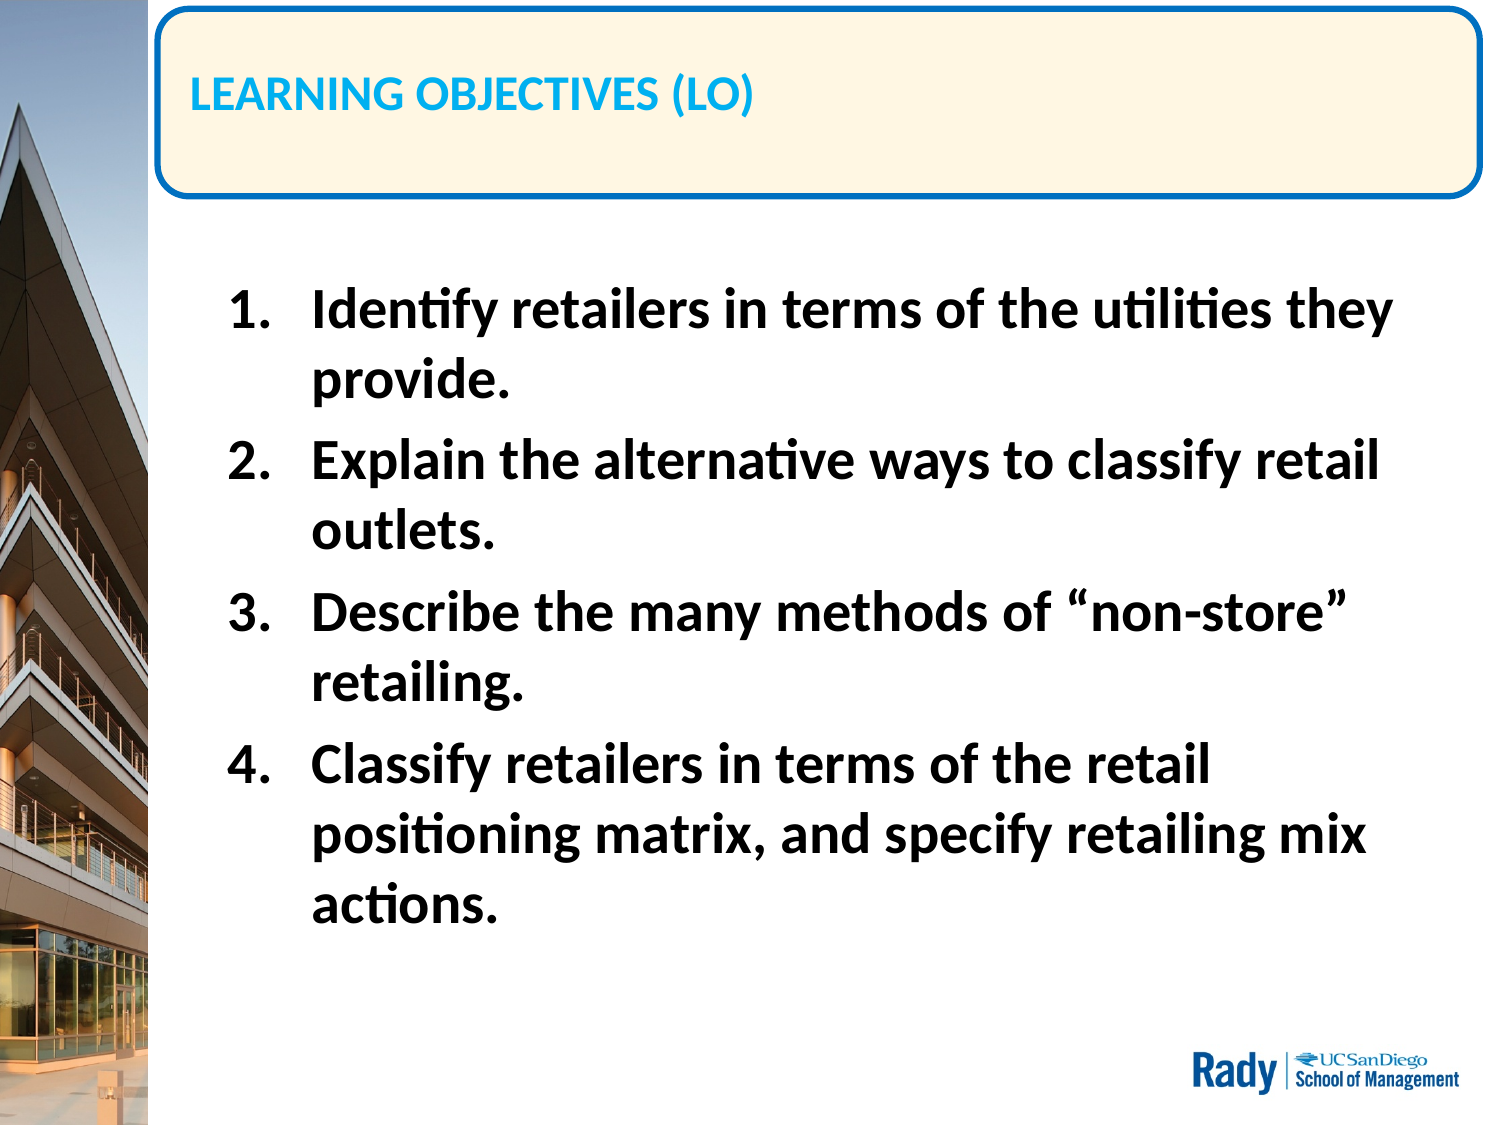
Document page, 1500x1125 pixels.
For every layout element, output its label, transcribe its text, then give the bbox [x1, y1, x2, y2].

list Identify retailers in terms of the utilities they provide. Explain the alternative ways to classify retail outlets. Describe the many methods of “non-store” retailing. Classify retailers in terms of the retail positioning matrix, and specify retailing mix actions. [212, 262, 1426, 1006]
picture [0, 0, 148, 1125]
text_box [157, 8, 1480, 197]
picture [1187, 1044, 1463, 1101]
title LEARNING OBJECTIVES (LO) [174, 36, 1418, 225]
